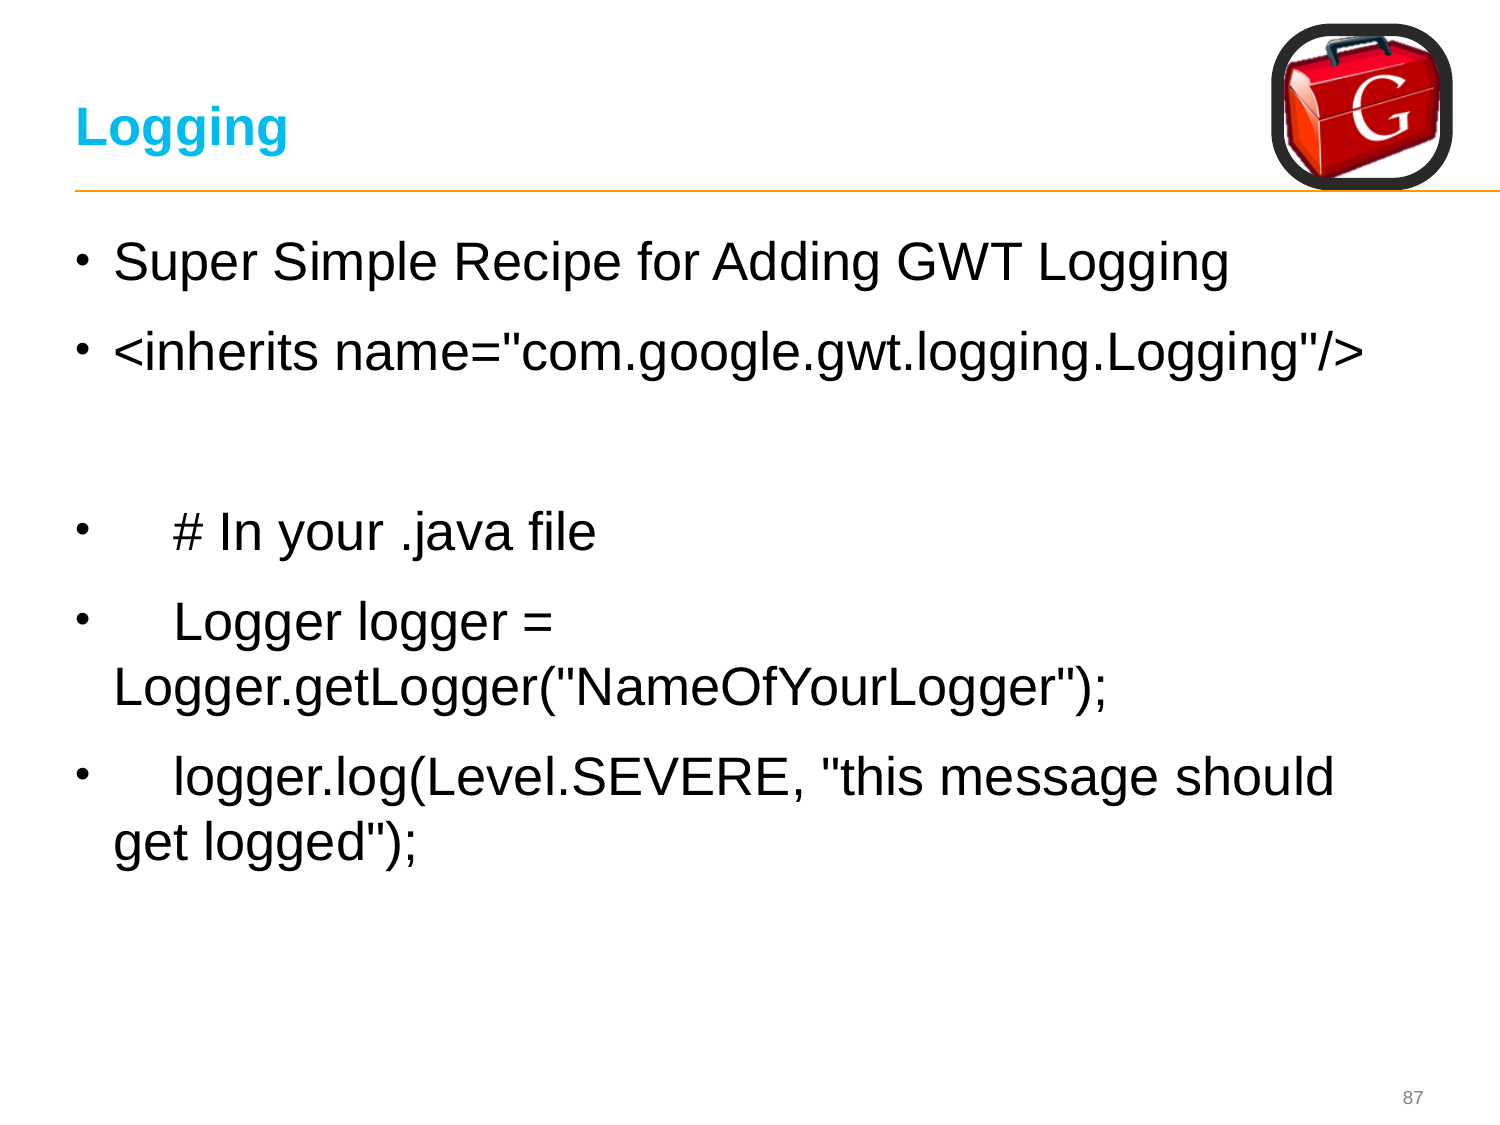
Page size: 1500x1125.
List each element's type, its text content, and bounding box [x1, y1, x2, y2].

list Super Simple Recipe for Adding GWT Logging <inherits name="com.google.gwt.logging.Logging"/> # In your .java file Logger logger = Logger.getLogger("NameOfYourLogger"); logger.log(Level.SEVERE, "this message should get logged"); [75, 226, 1425, 1018]
title Logging [75, 27, 1422, 157]
picture [1293, 47, 1440, 177]
